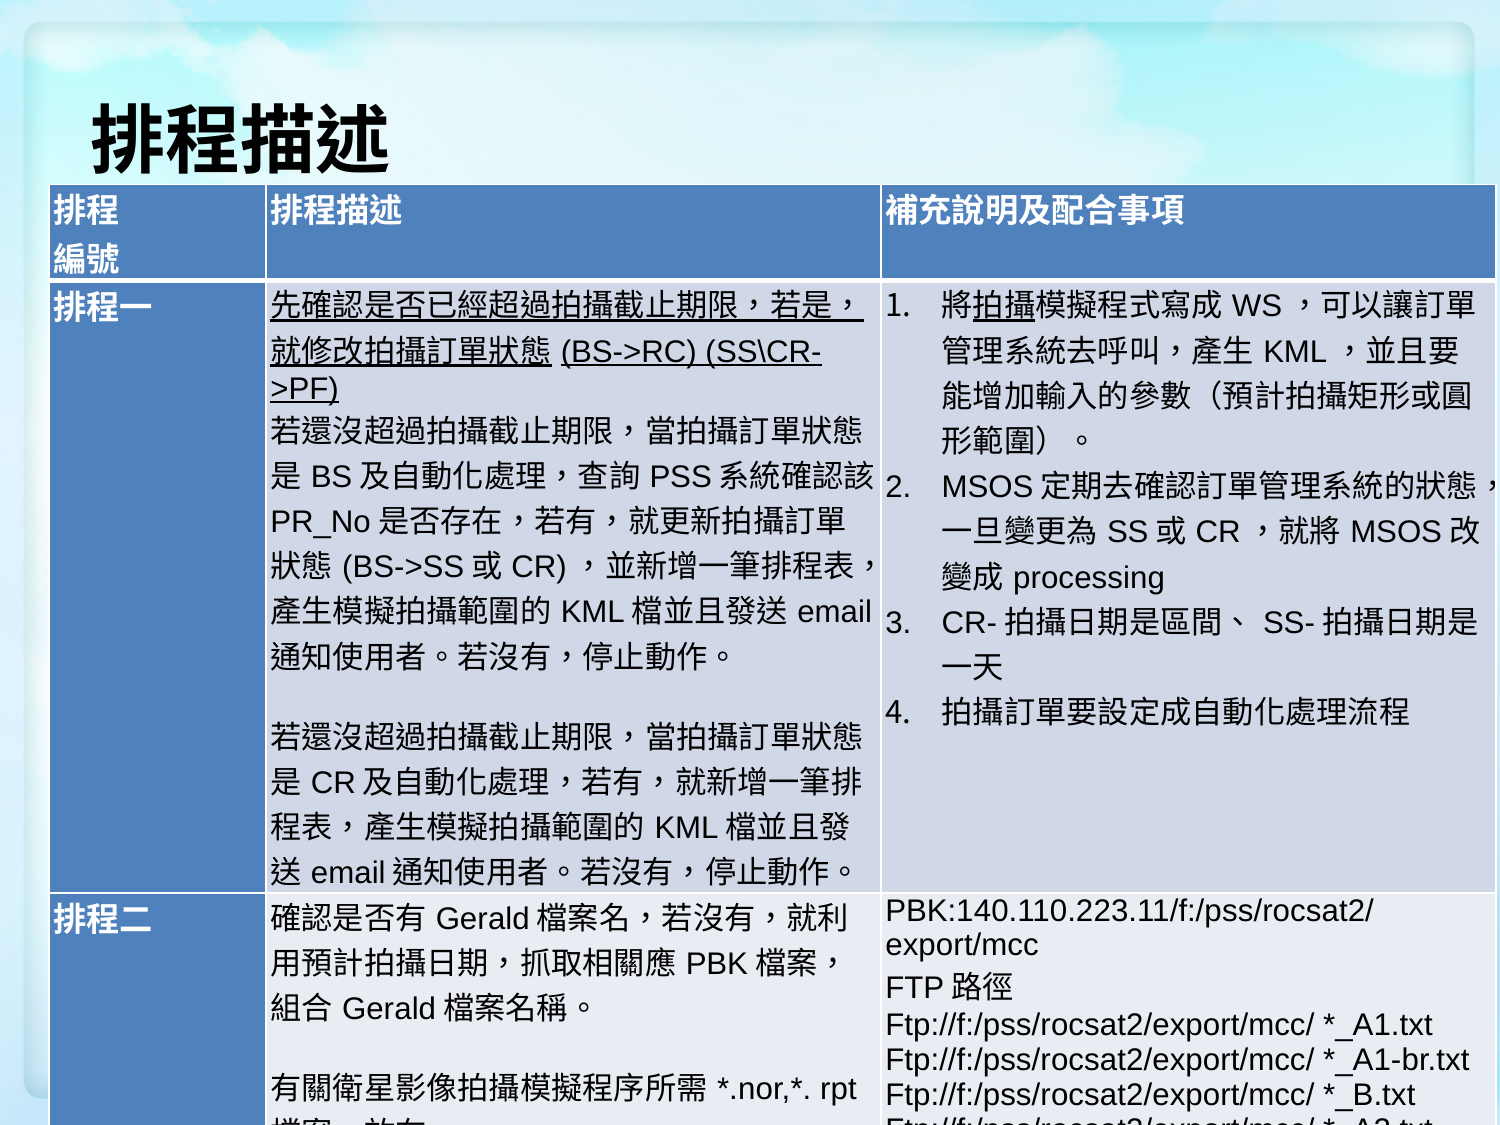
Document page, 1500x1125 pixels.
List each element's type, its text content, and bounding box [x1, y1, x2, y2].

picture [0, 0, 1500, 1125]
table_header 補充說明及配合事項 [882, 185, 1495, 278]
title 排程描述 [75, 78, 1425, 184]
table_header 排程描述 [267, 185, 880, 278]
table_cell 排程一 [50, 283, 265, 892]
slide_number 15 [1074, 1042, 1425, 1103]
table_cell 確認是否有Gerald檔案名，若沒有，就利用預計拍攝日期，抓取相關應PBK檔案，組合Gerald檔案名稱。 有關衛星影像拍攝模擬程序所需*.nor,*. rpt檔案，放在 ftp://140.110.223.11/f:/pss/rocsat2/export/fdf [267, 894, 880, 1125]
table_cell 排程二 [50, 894, 265, 1125]
table_cell 將拍攝模擬程式寫成WS，可以讓訂單管理系統去呼叫，產生KML，並且要能增加輸入的參數（預計拍攝矩形或圓形範圍）。 MSOS定期去確認訂單管理系統的狀態，一旦變更為SS或CR，就將MSOS改變成processing CR-拍攝日期是區間、SS-拍攝日期是一天 拍攝訂單要設定成自動化處理流程 [882, 283, 1495, 892]
table_cell 先確認是否已經超過拍攝截止期限，若是，就修改拍攝訂單狀態(BS->RC) (SS\CR->PF) 若還沒超過拍攝截止期限，當拍攝訂單狀態是BS及自動化處理，查詢PSS系統確認該PR_No是否存在，若有，就更新拍攝訂單狀態(BS->SS或CR)，並新增一筆排程表，產生模擬拍攝範圍的KML檔並且發送email通知使用者。若沒有，停止動作。 若還沒超過拍攝截止期限，當拍攝訂單狀態是CR及自動化處理，若有，就新增一筆排程表，產生模擬拍攝範圍的KML檔並且發送email通知使用者。若沒有，停止動作。 [267, 283, 880, 892]
table_cell PBK:140.110.223.11/f:/pss/rocsat2/export/mcc FTP路徑 Ftp://f:/pss/rocsat2/export/mcc/ *_A1.txt Ftp://f:/pss/rocsat2/export/mcc/ *_A1-br.txt Ftp://f:/pss/rocsat2/export/mcc/ *_B.txt Ftp://f:/pss/rocsat2/export/mcc/ *_A2.txt [882, 894, 1495, 1125]
table_header 排程 編號 [50, 185, 265, 278]
